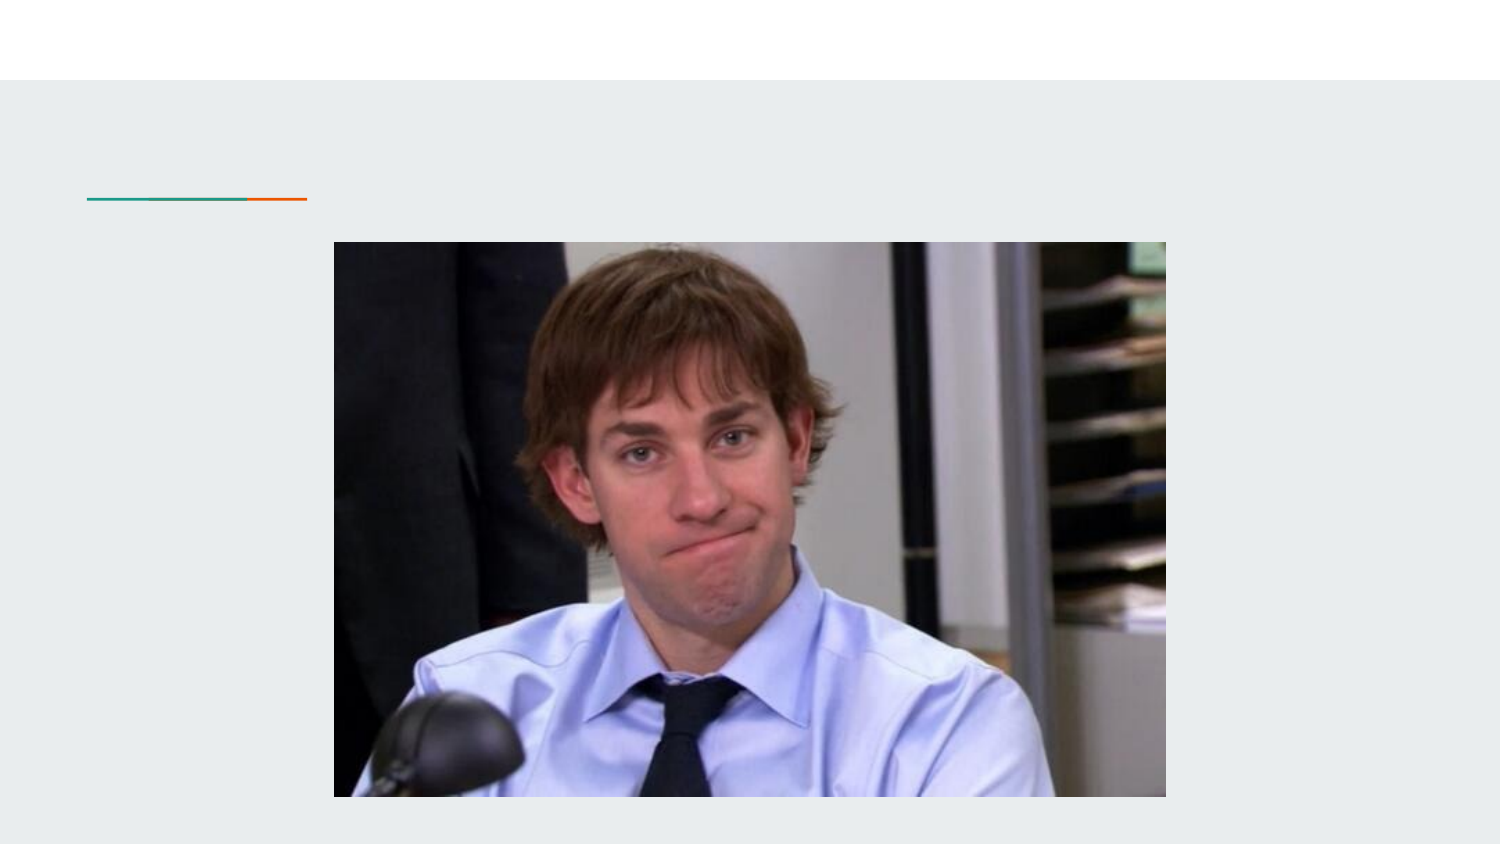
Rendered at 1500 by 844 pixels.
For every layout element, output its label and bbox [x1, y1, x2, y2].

picture [334, 242, 1166, 798]
